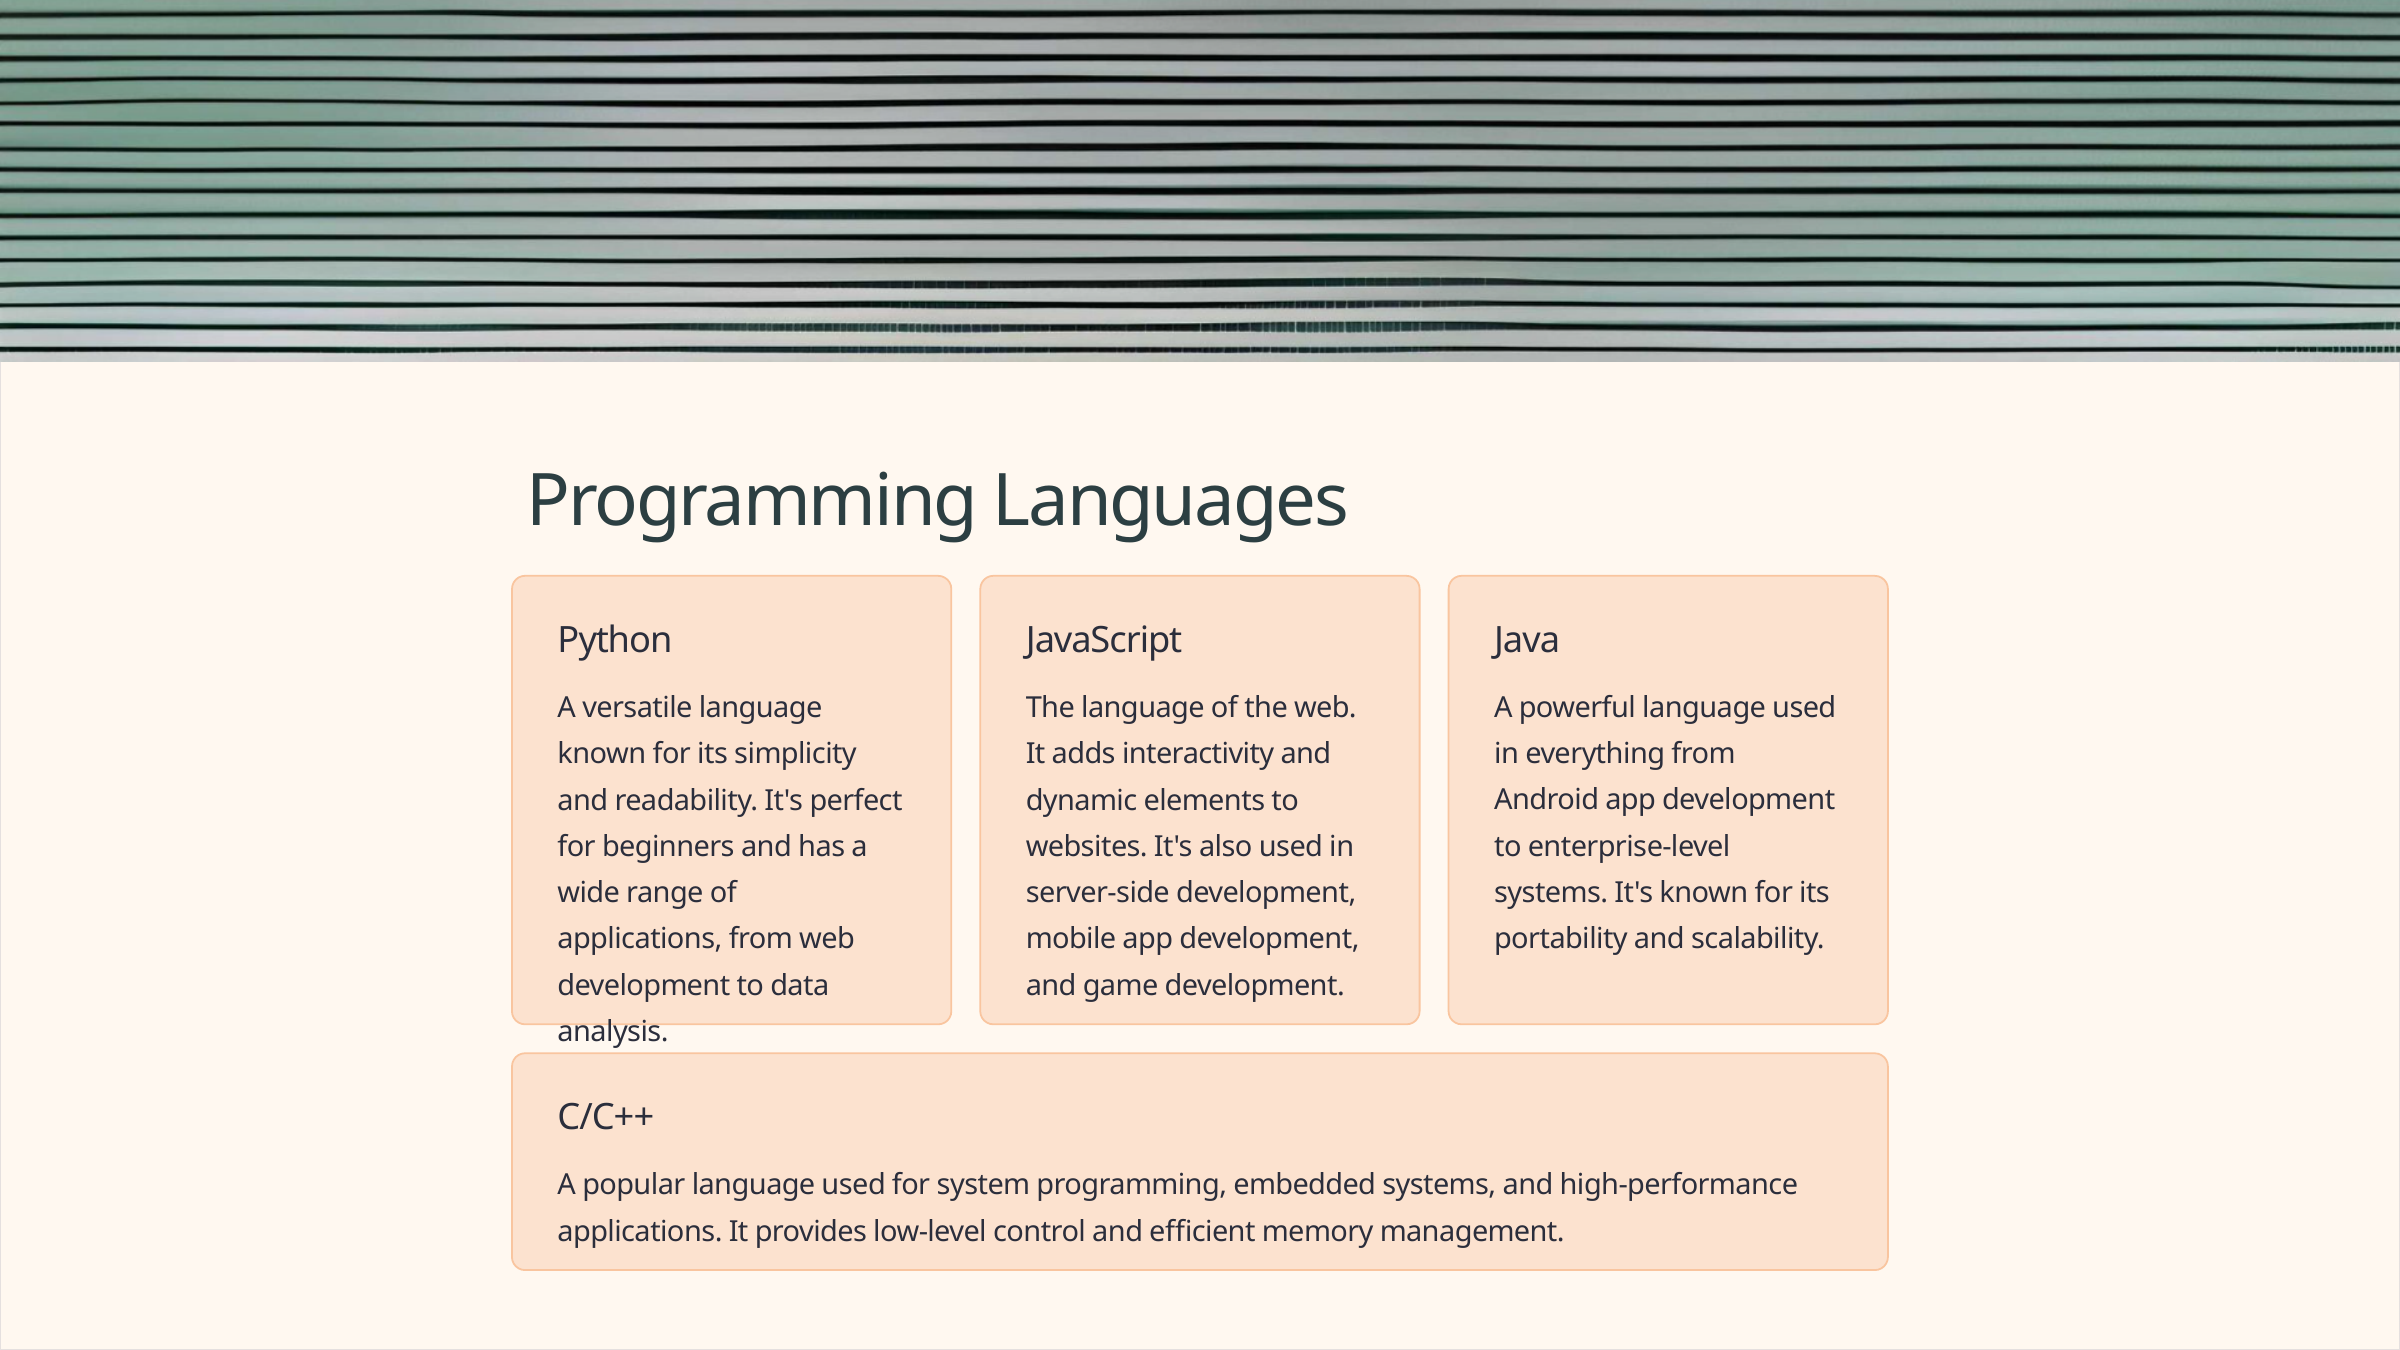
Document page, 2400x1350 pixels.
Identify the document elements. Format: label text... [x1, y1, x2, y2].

text_box [980, 575, 1420, 1025]
text_box [511, 575, 952, 1025]
text_box A popular language used for system programming, embedded systems, and high-performance applications. It provides low-level control and efficient memory management. [542, 1146, 1858, 1240]
text_box [1448, 575, 1888, 1025]
text_box A versatile language known for its simplicity and readability. It's perfect for beginners and has a wide range of applications, from web development to data analysis. [542, 669, 921, 994]
text_box [0, 363, 2400, 1350]
picture [0, 0, 2400, 363]
text_box Python [542, 606, 833, 652]
text_box C/C++ [542, 1084, 833, 1130]
text_box [511, 1053, 1888, 1271]
text_box A powerful language used in everything from Android app development to enterprise-level systems. It's known for its portability and scalability. [1479, 669, 1858, 901]
text_box JavaScript [1011, 606, 1301, 652]
text_box Programming Languages [512, 441, 1321, 533]
text_box The language of the web. It adds interactivity and dynamic elements to websites. It's also used in server-side development, mobile app development, and game development. [1011, 669, 1389, 994]
text_box Java [1479, 606, 1769, 652]
